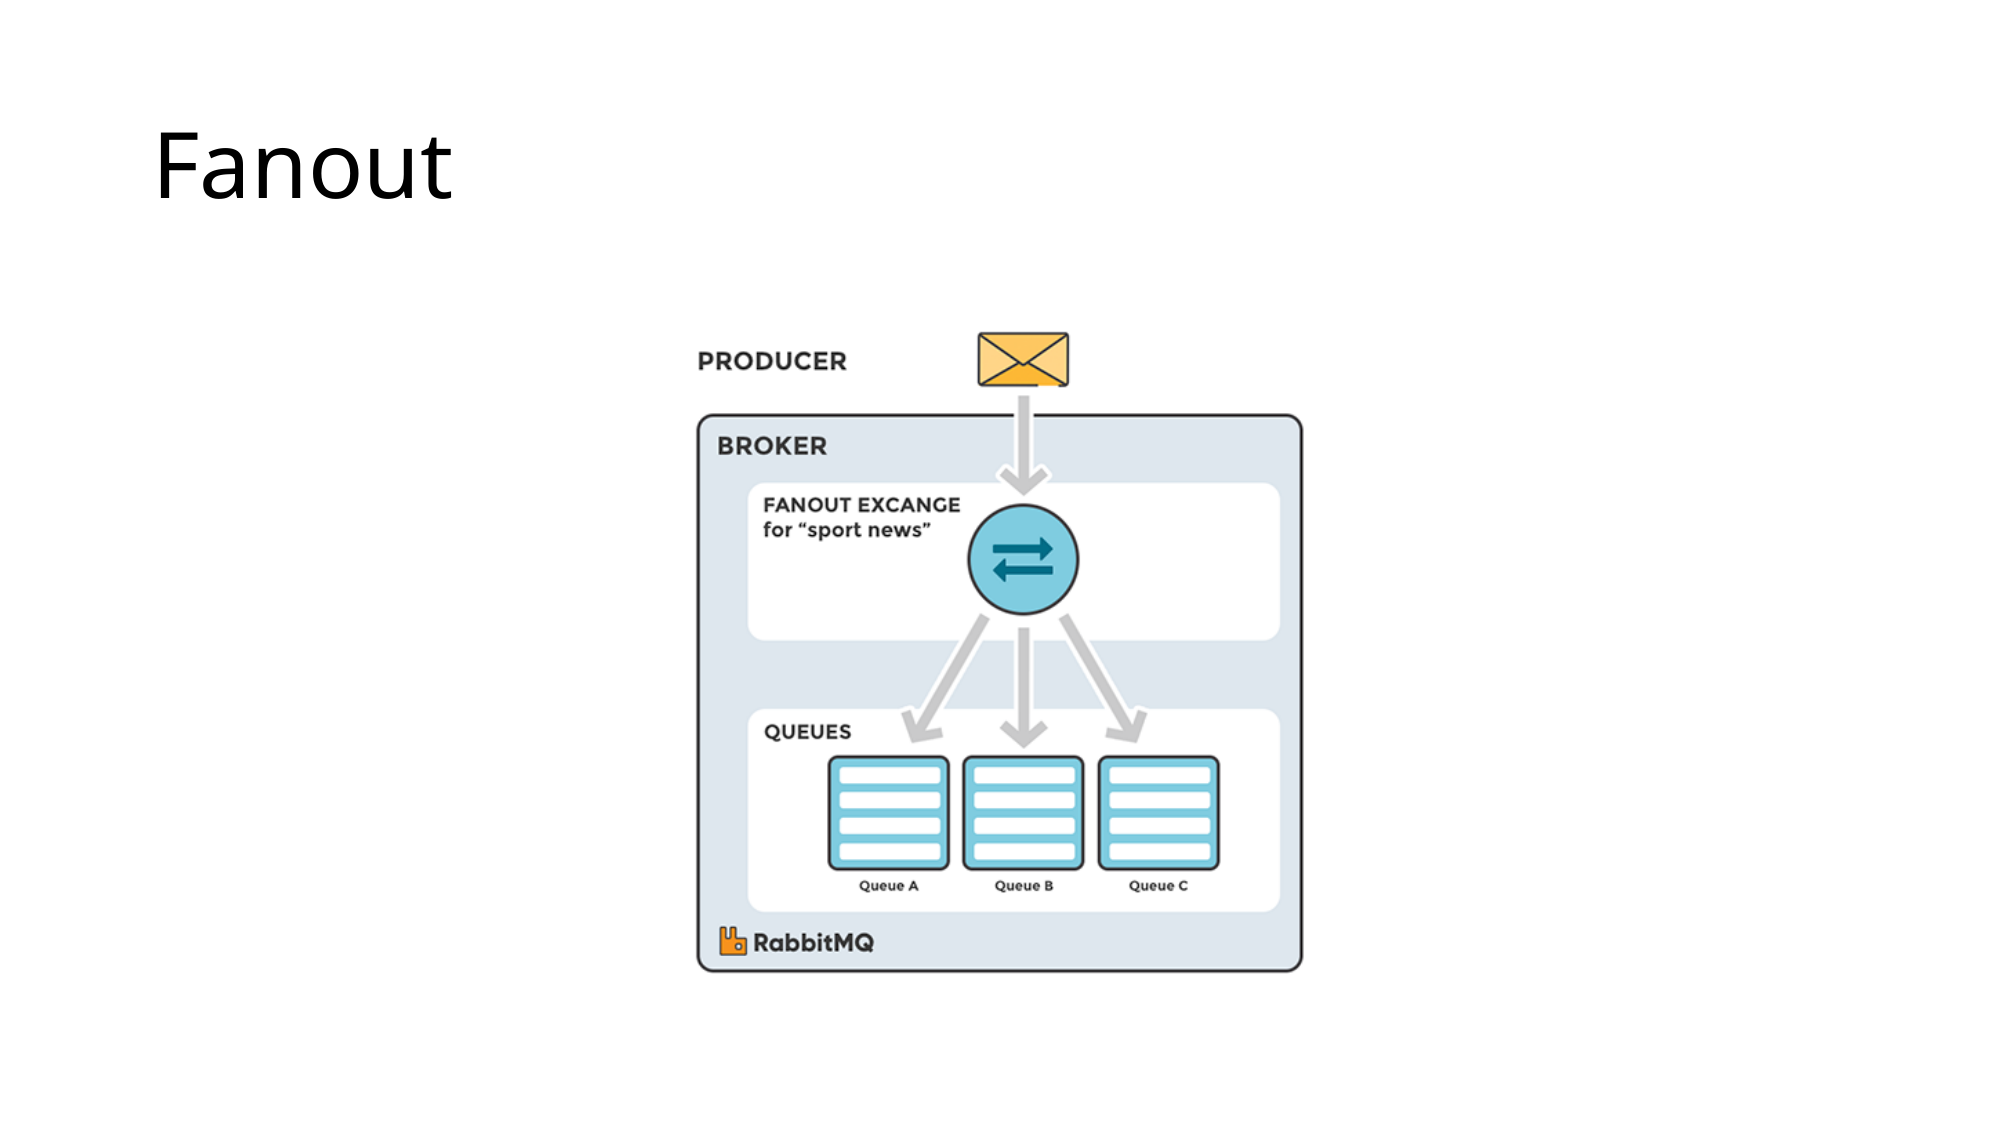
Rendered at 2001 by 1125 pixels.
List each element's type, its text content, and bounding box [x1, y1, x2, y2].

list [641, 299, 1359, 1014]
title Fanout [137, 59, 1863, 278]
